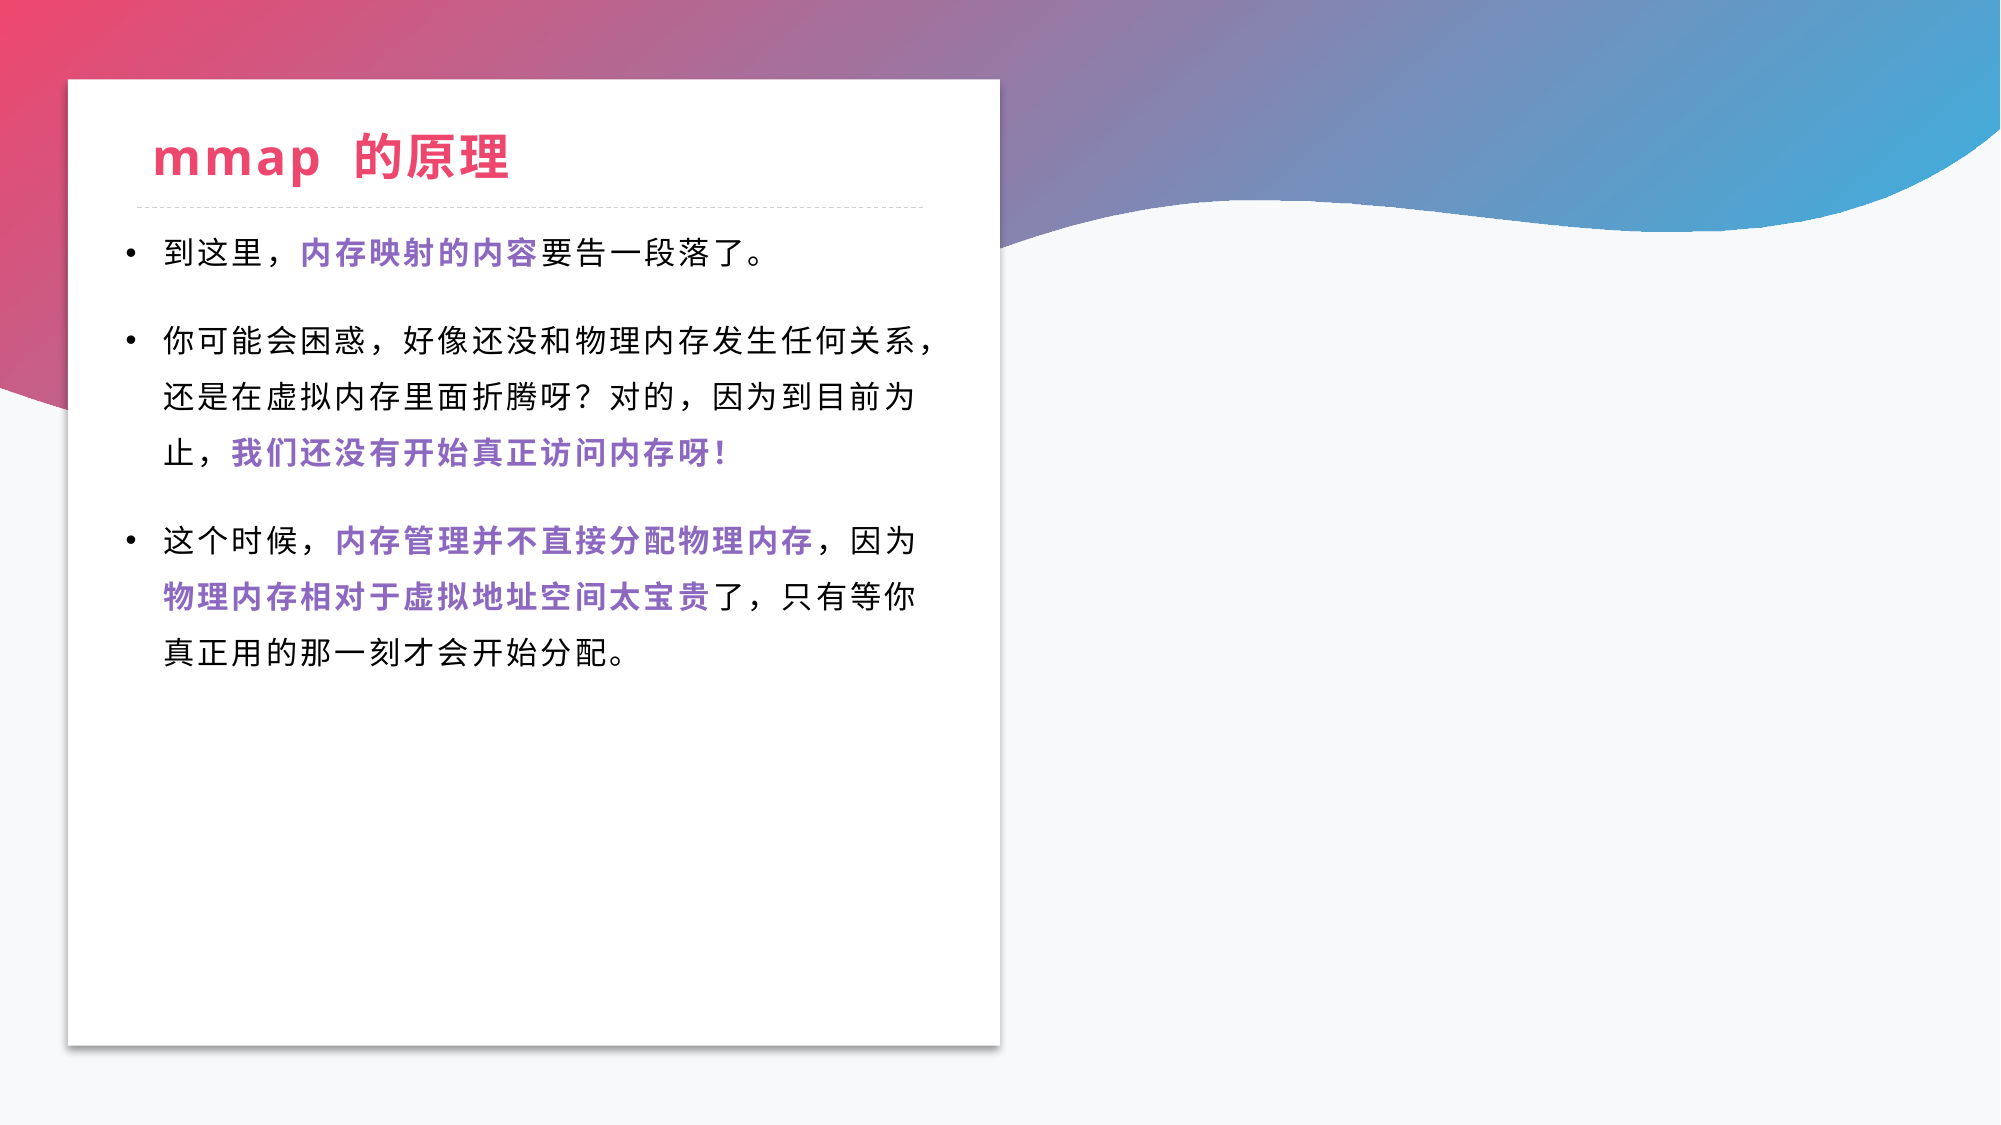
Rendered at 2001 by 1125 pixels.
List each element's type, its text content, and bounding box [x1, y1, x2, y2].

title mmap 的原理 [137, 111, 924, 208]
list 到这里，内存映射的内容要告一段落了。 你可能会困惑，好像还没和物理内存发生任何关系，还是在虚拟内存里面折腾呀？对的，因为到目前为止，我们还没有开始真正访问内存呀！ 这个时候，内存管理并不直接分配物理内存，因为物理内存相对于虚拟地址空间太宝贵了，只有等你真正用的那一刻才会开始分配。 [110, 207, 951, 1014]
